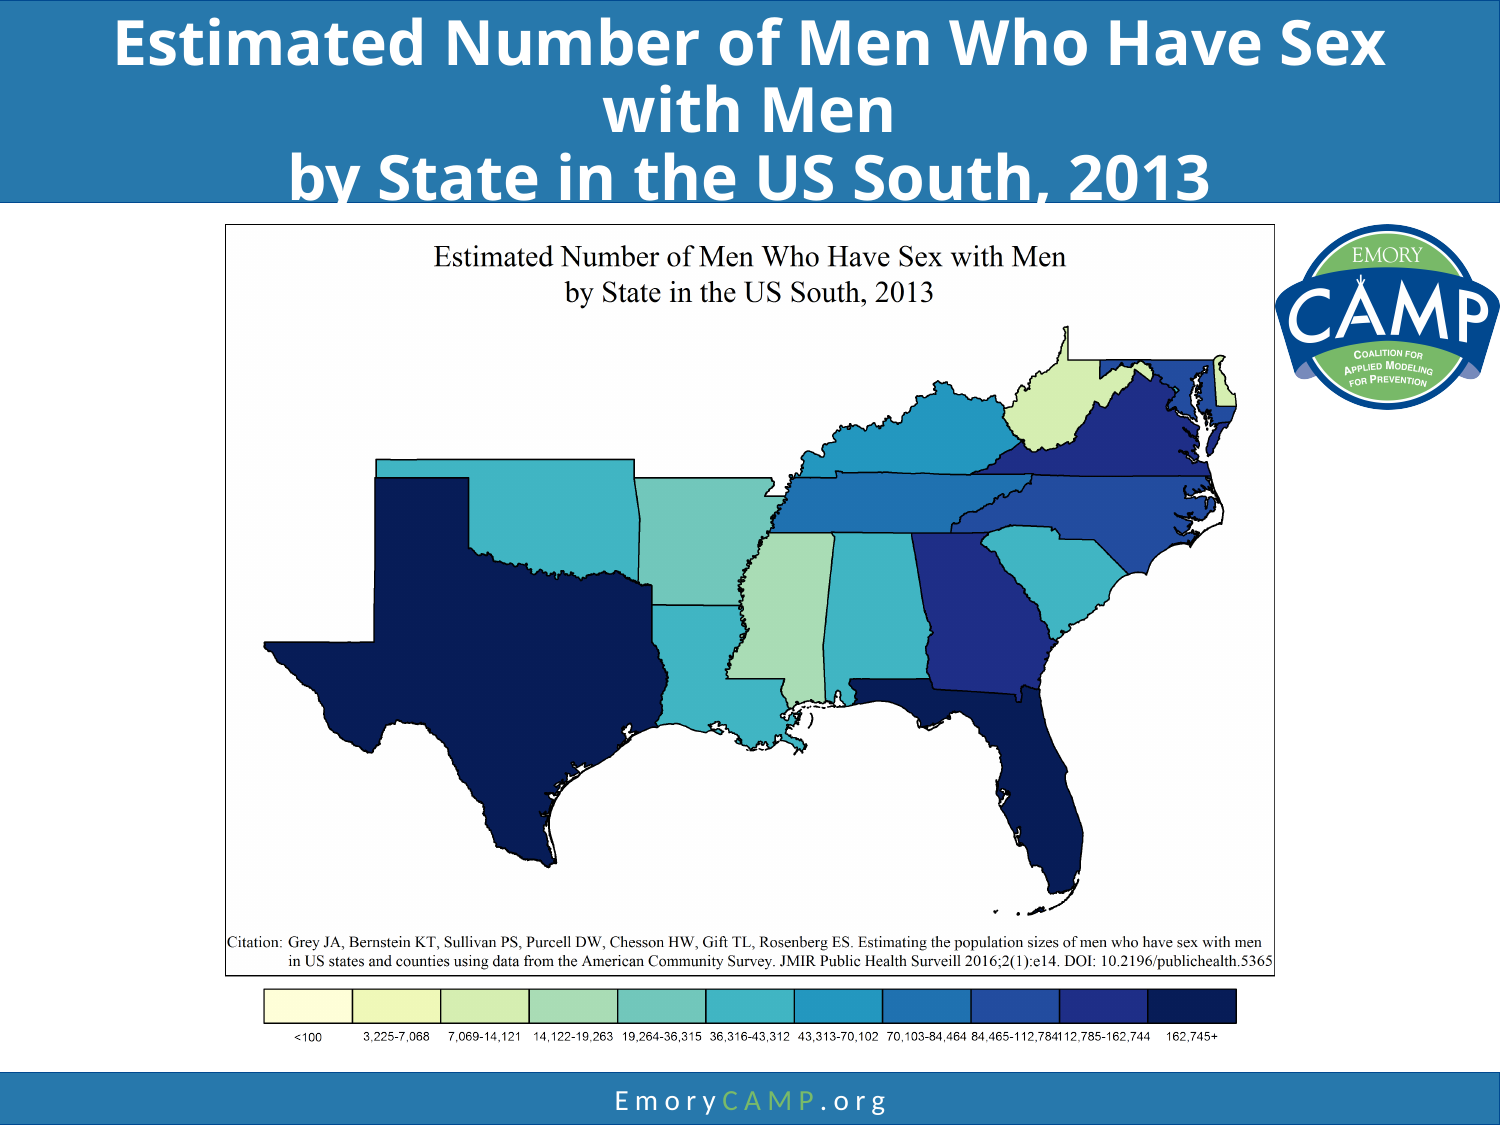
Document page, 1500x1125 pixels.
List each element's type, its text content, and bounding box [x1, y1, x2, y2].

picture [224, 224, 1500, 1050]
title Estimated Number of Men Who Have Sex with Men by State in the US South, 2013 [75, 37, 1425, 188]
